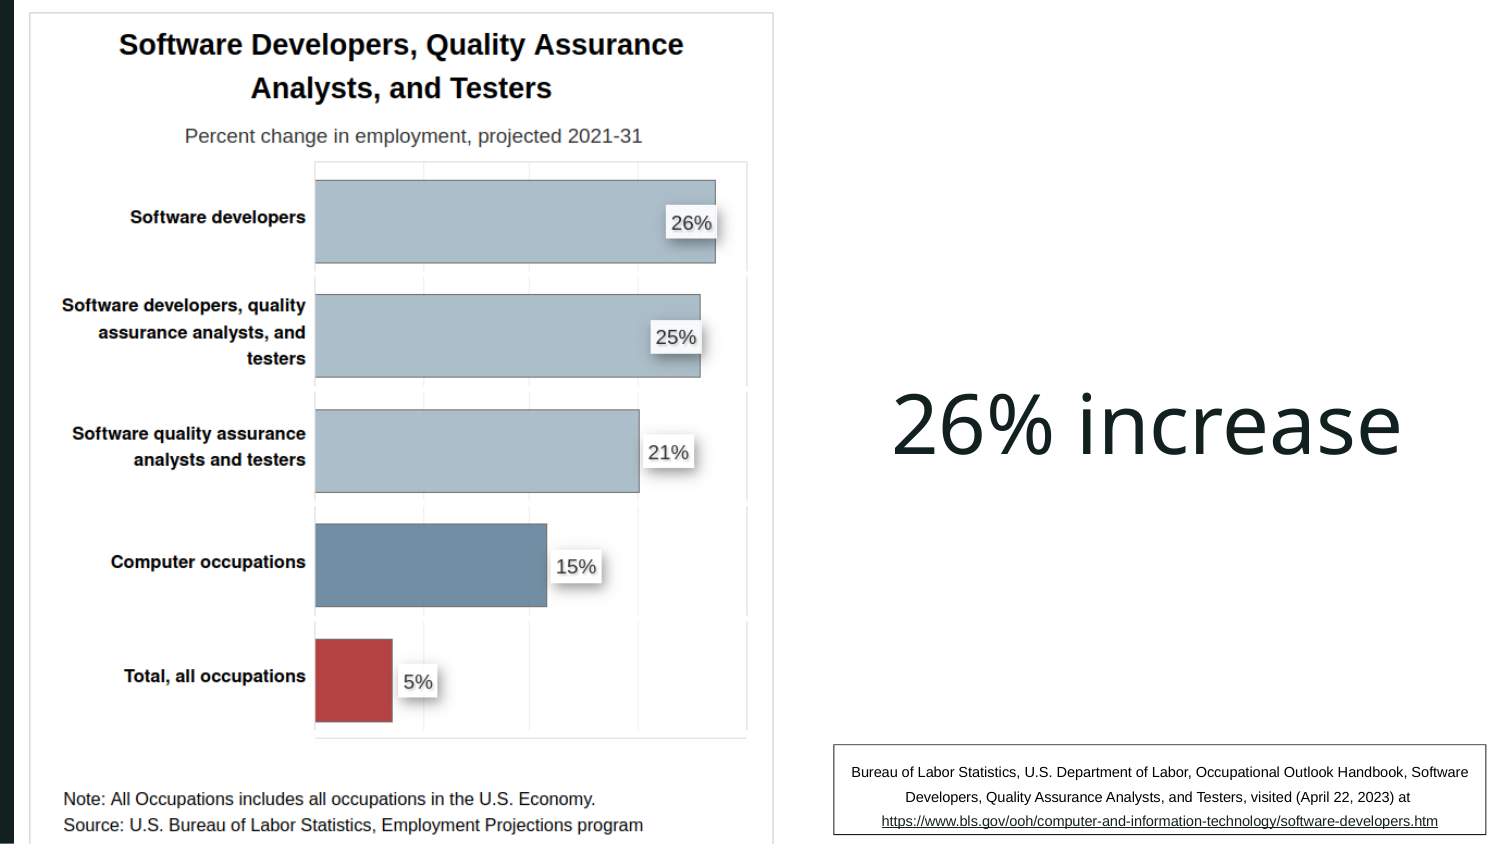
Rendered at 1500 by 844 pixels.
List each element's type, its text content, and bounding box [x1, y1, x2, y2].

text_box 26% increase [833, 371, 1462, 472]
text_box [0, 0, 14, 844]
picture [25, 8, 778, 844]
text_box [833, 744, 1487, 836]
